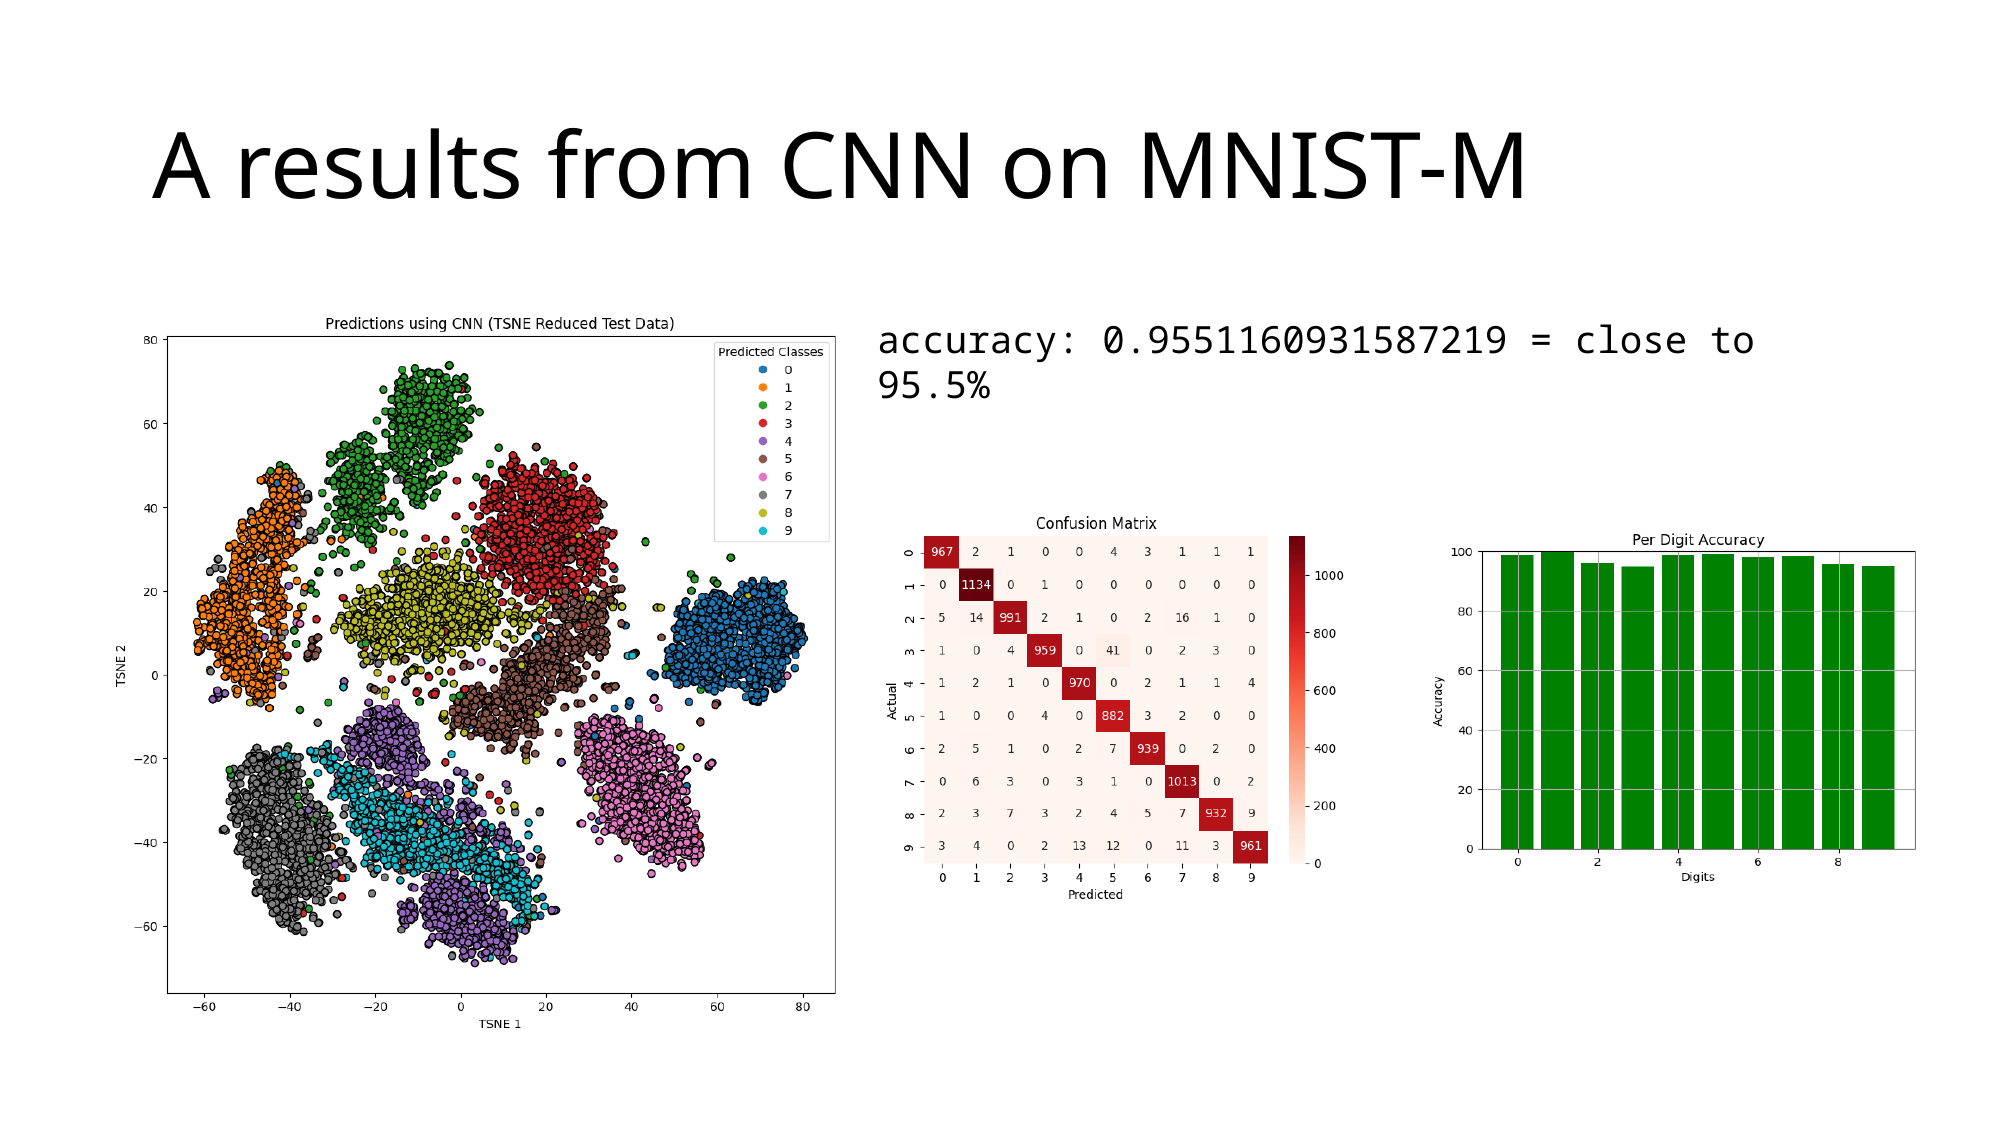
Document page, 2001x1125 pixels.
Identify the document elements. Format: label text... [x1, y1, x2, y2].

text_box accuracy: 0.9551160931587219 = close to 95.5% [862, 308, 1863, 414]
picture [1424, 525, 1922, 892]
title A results from CNN on MNIST-M [137, 59, 1863, 278]
picture [107, 308, 842, 1038]
picture [878, 507, 1352, 910]
